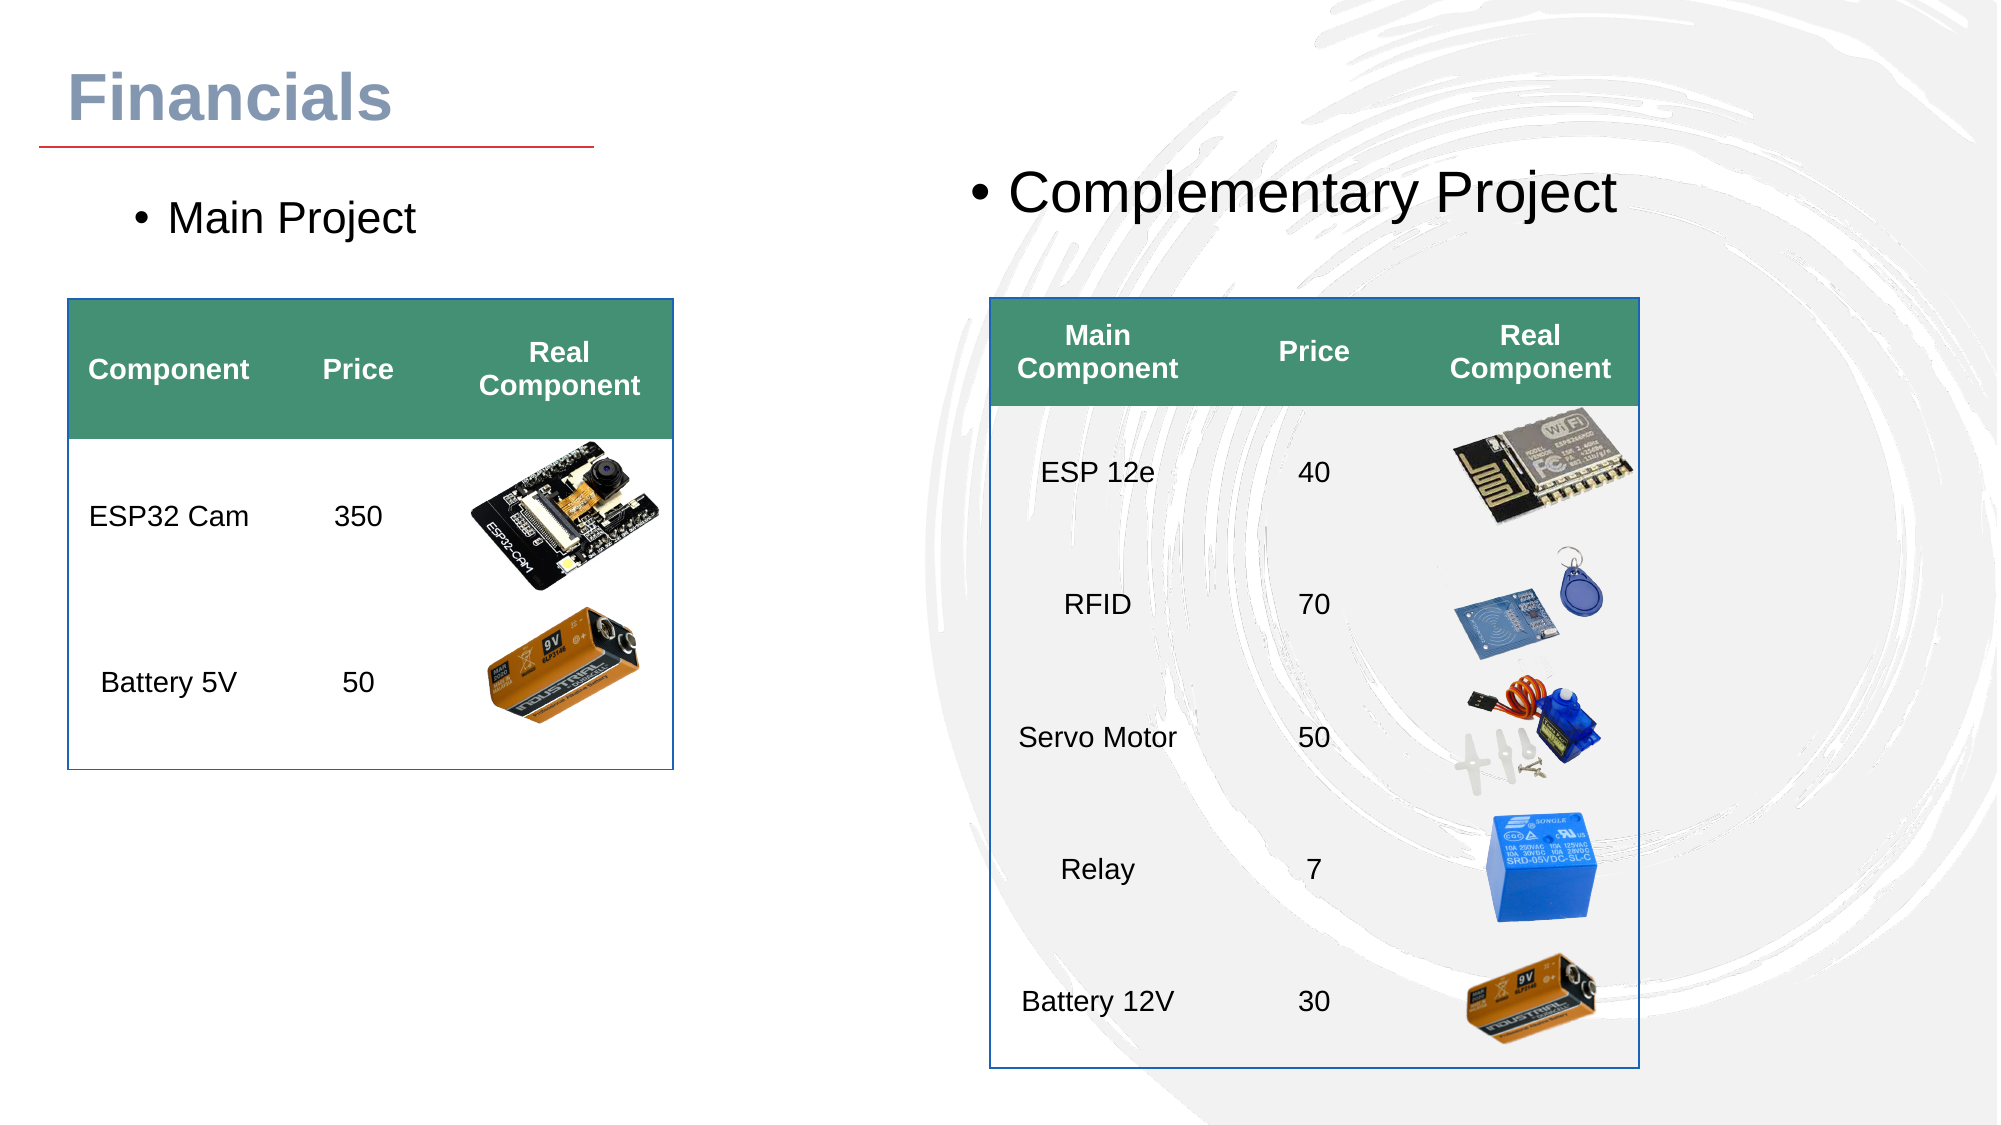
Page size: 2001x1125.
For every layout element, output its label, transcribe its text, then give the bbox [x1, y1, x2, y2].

table_cell 50 [270, 595, 442, 769]
picture [925, 0, 1997, 1125]
text_box Financials [53, 55, 925, 175]
table_header Component [69, 300, 270, 439]
table_header Real Component [447, 300, 672, 417]
text_box Main Project [118, 174, 466, 265]
table_cell 350 [270, 439, 442, 595]
table_header Price [270, 300, 447, 439]
table_cell Battery 5V [69, 595, 270, 769]
picture [406, 366, 706, 812]
table_cell ESP32 Cam [69, 439, 270, 595]
